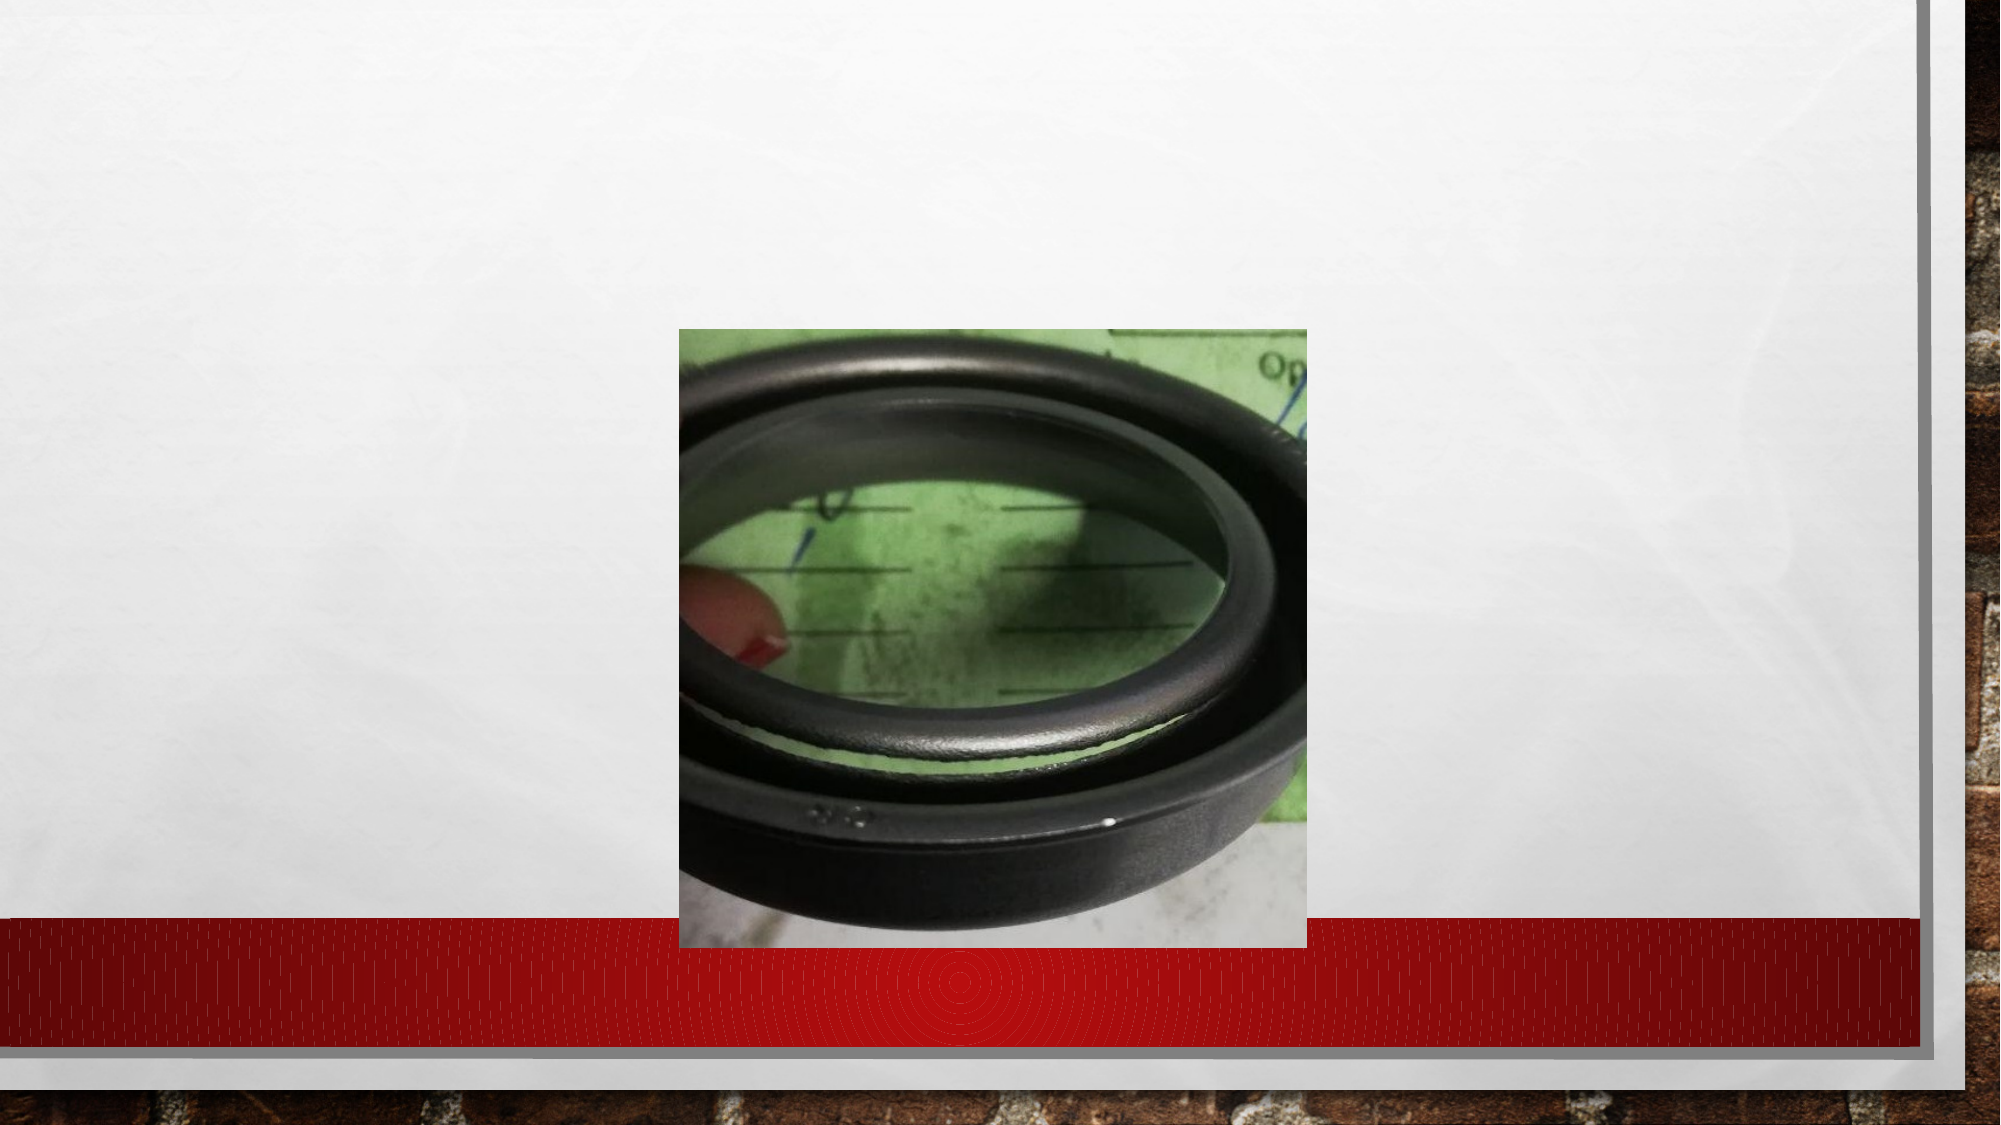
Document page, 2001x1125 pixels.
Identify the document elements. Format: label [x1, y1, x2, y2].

list [679, 329, 1307, 949]
picture [0, 0, 2000, 1125]
